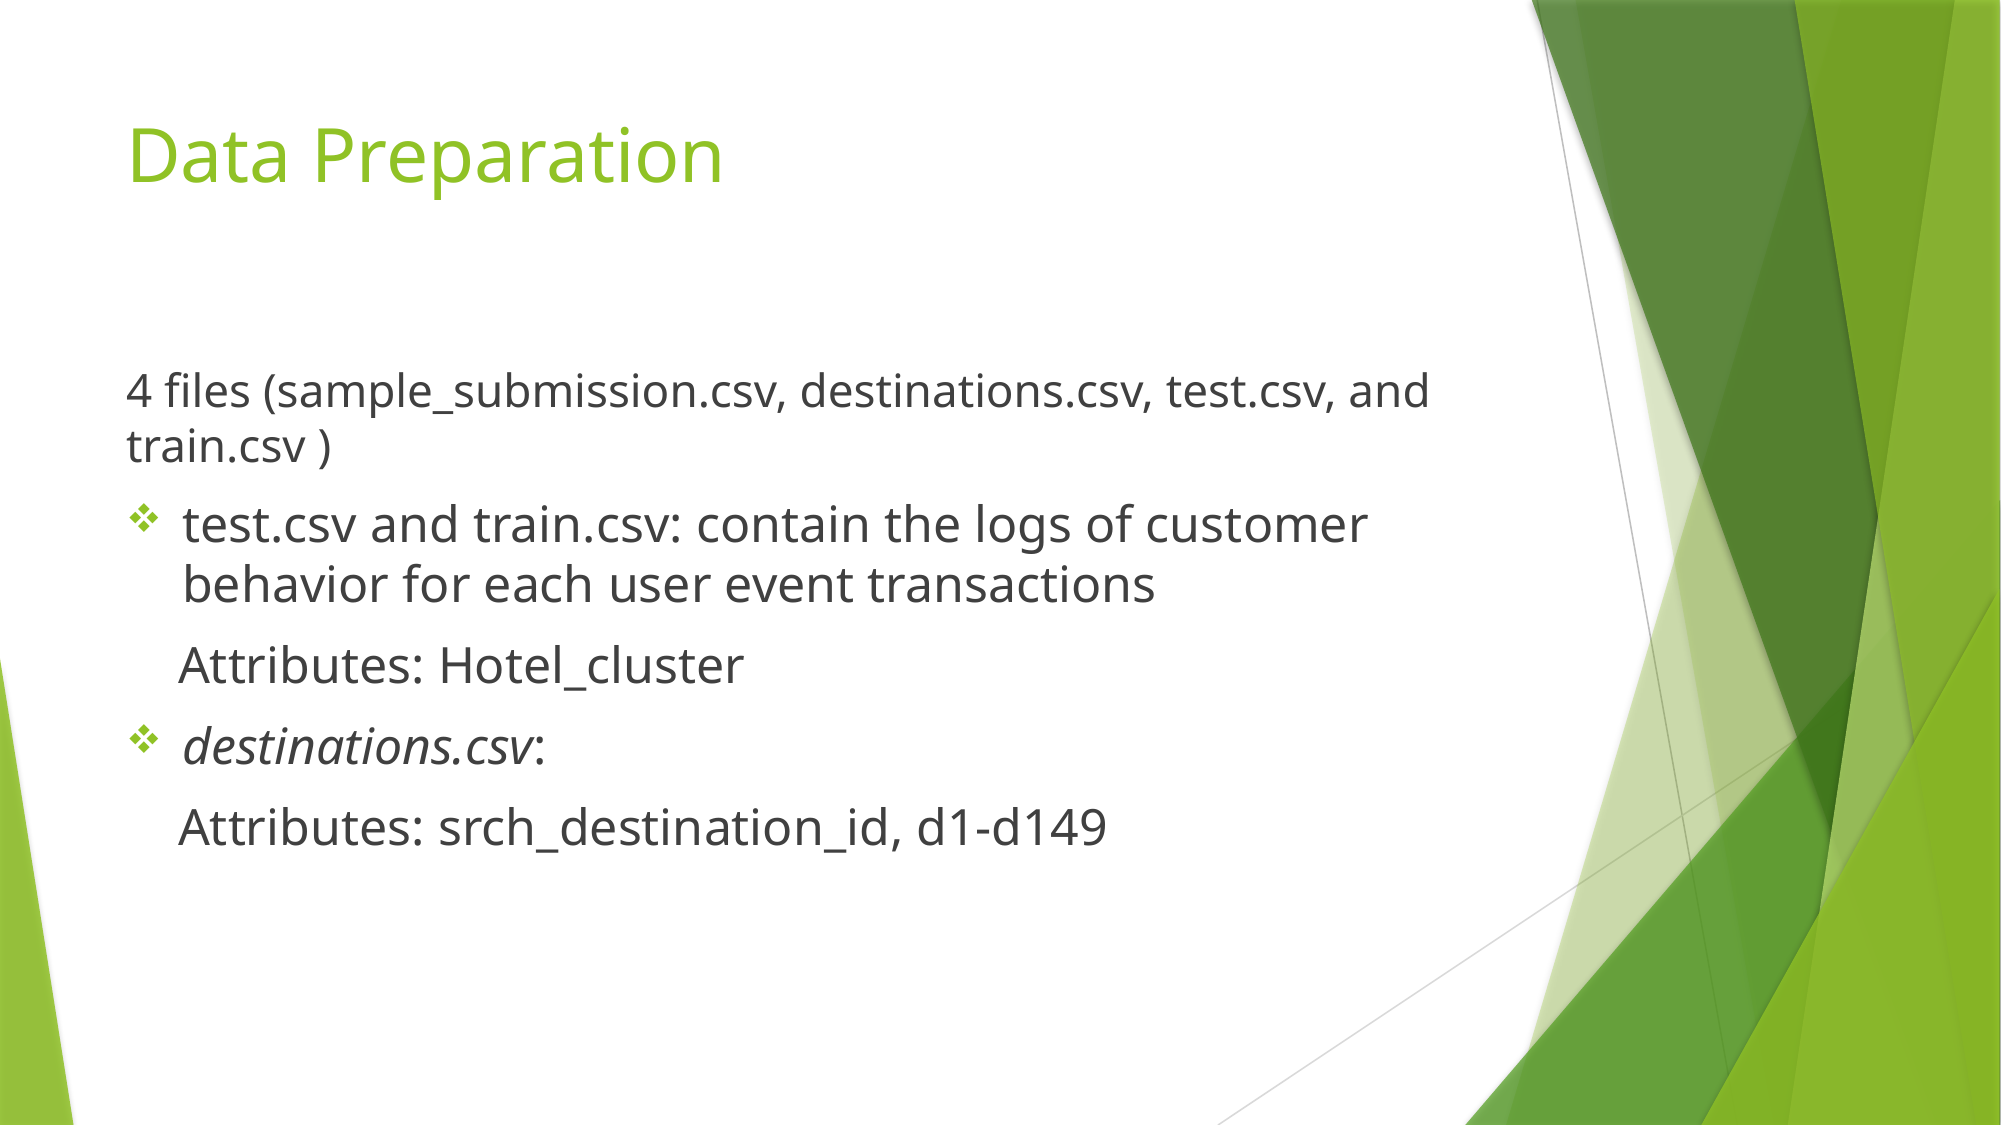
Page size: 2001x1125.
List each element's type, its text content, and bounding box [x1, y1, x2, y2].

title Data Preparation [111, 99, 1522, 317]
list 4 files (sample_submission.csv, destinations.csv, test.csv, and train.csv ) test.csv and train.csv: contain the logs of customer behavior for each user event transactions Attributes: Hotel_cluster destinations.csv: Attributes: srch_destination_id, d1-d149 [111, 354, 1522, 992]
